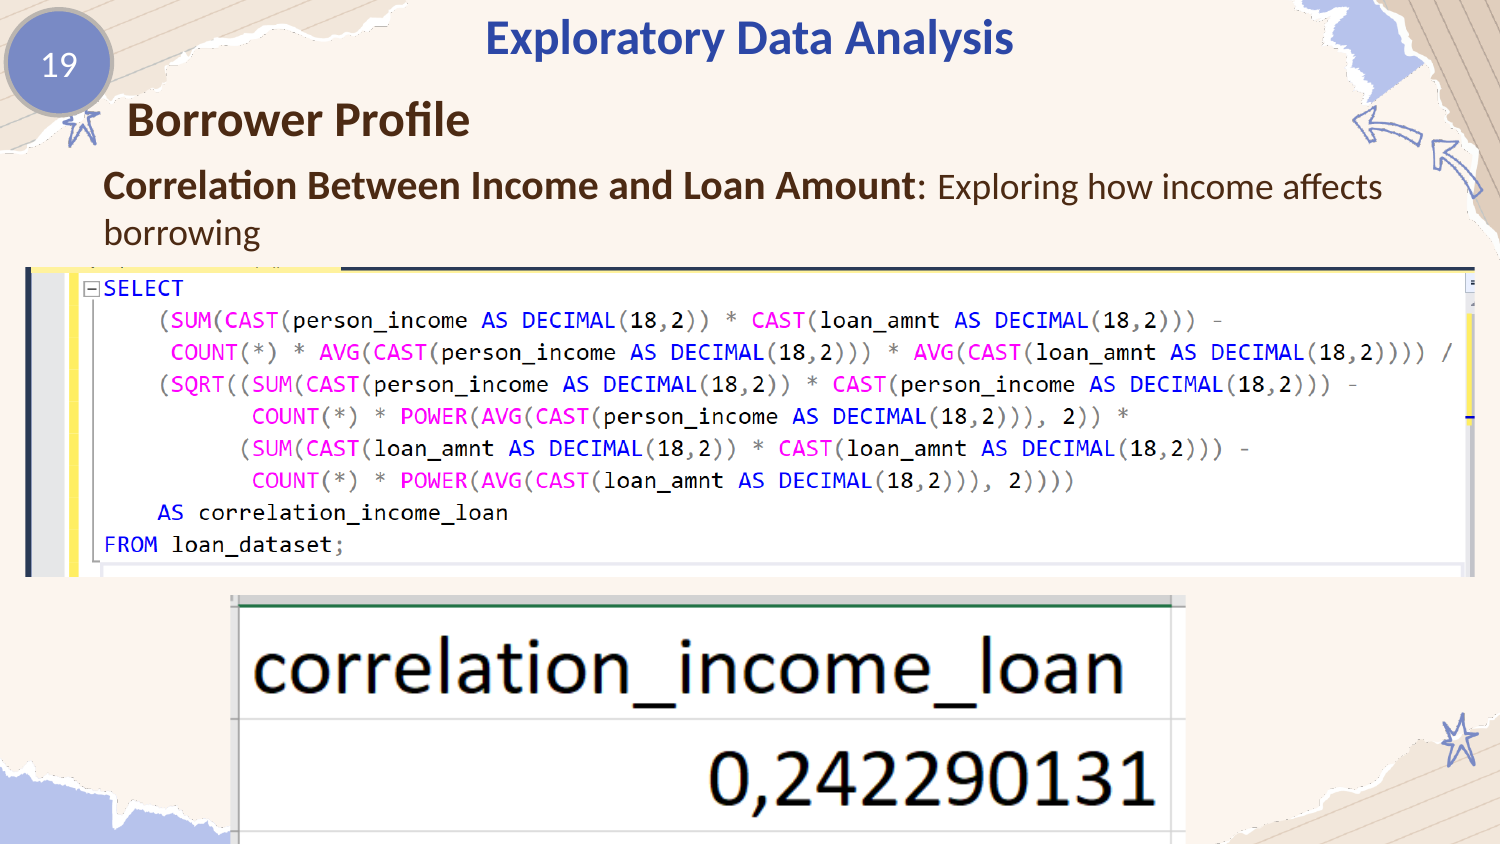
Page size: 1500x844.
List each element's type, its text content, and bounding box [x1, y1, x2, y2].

picture [0, 0, 1500, 844]
text_box Exploratory Data Analysis [299, 0, 1200, 72]
text_box Correlation Between Income and Loan Amount: Exploring how income affects borrowing [88, 150, 1447, 260]
text_box Borrower Profile [112, 79, 668, 150]
text_box 19 [3, 7, 115, 118]
